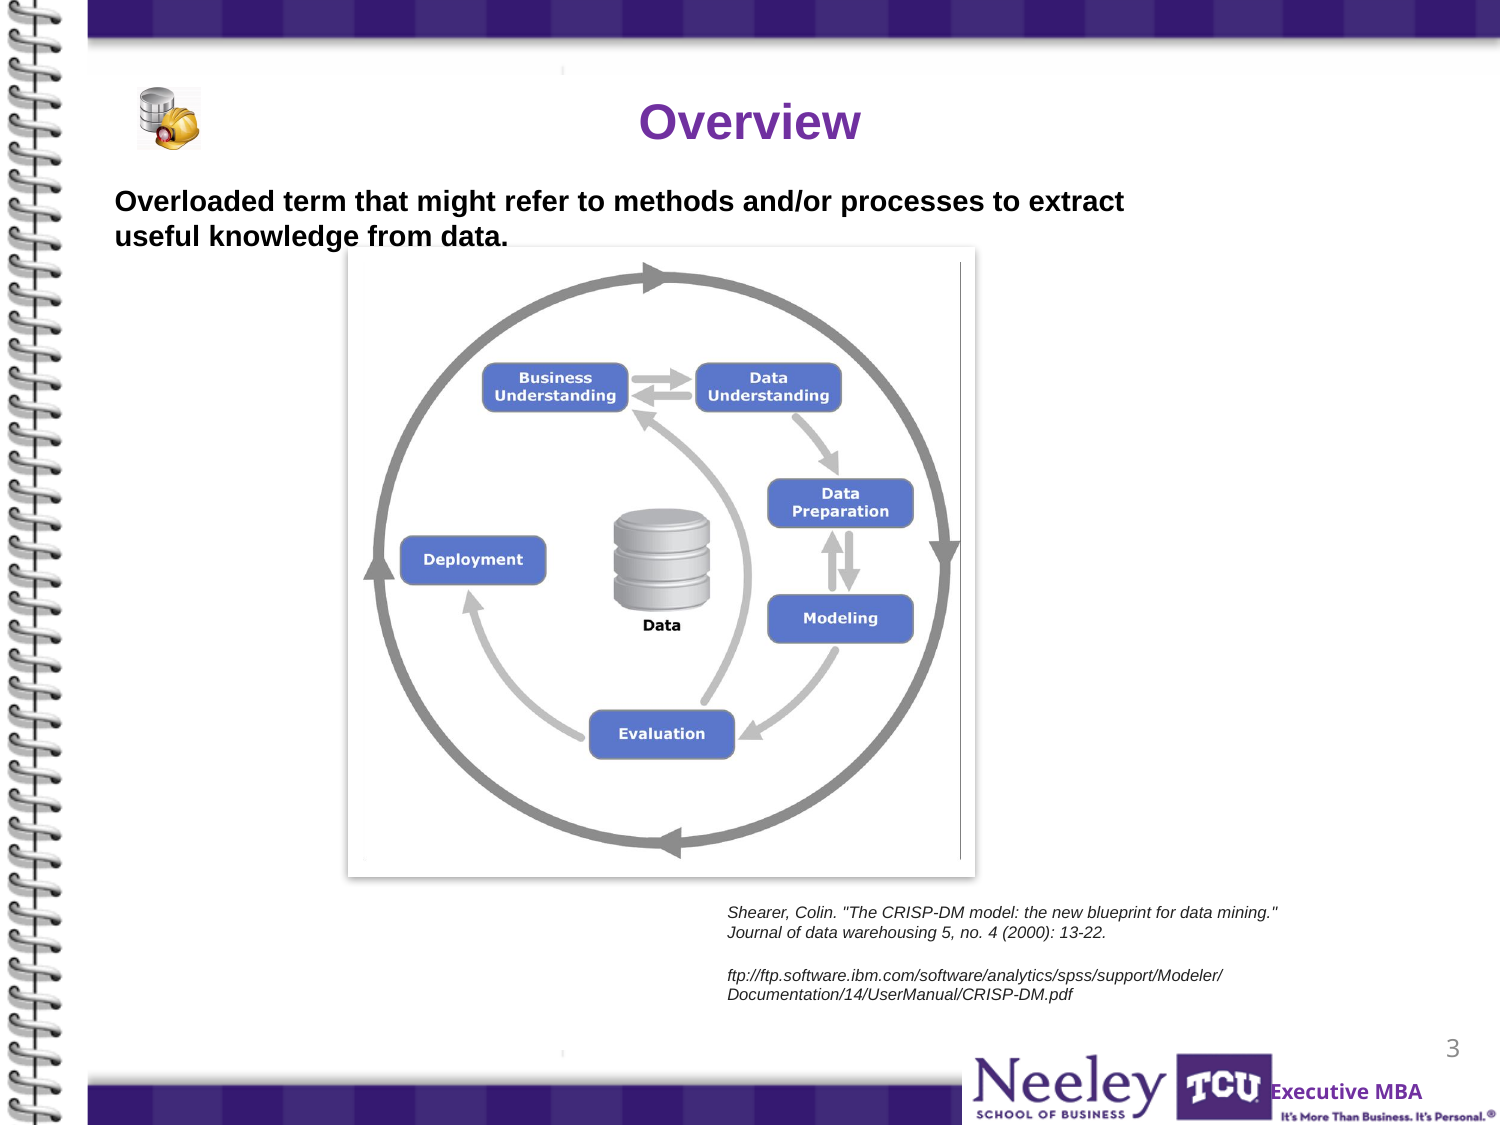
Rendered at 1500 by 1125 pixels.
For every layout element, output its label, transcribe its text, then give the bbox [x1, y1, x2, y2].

text_box ftp://ftp.software.ibm.com/software/analytics/spss/support/Modeler/Documentation/14/UserManual/CRISP-DM.pdf [712, 956, 1275, 1012]
picture [0, 0, 1500, 1125]
text_box Overloaded term that might refer to methods and/or processes to extract useful knowledge from data. [99, 174, 1163, 295]
text_box Shearer, Colin. "The CRISP-DM model: the new blueprint for data mining." Journal of data warehousing 5, no. 4 (2000): 13-22. [712, 894, 1300, 950]
text_box Overview [112, 63, 1388, 176]
